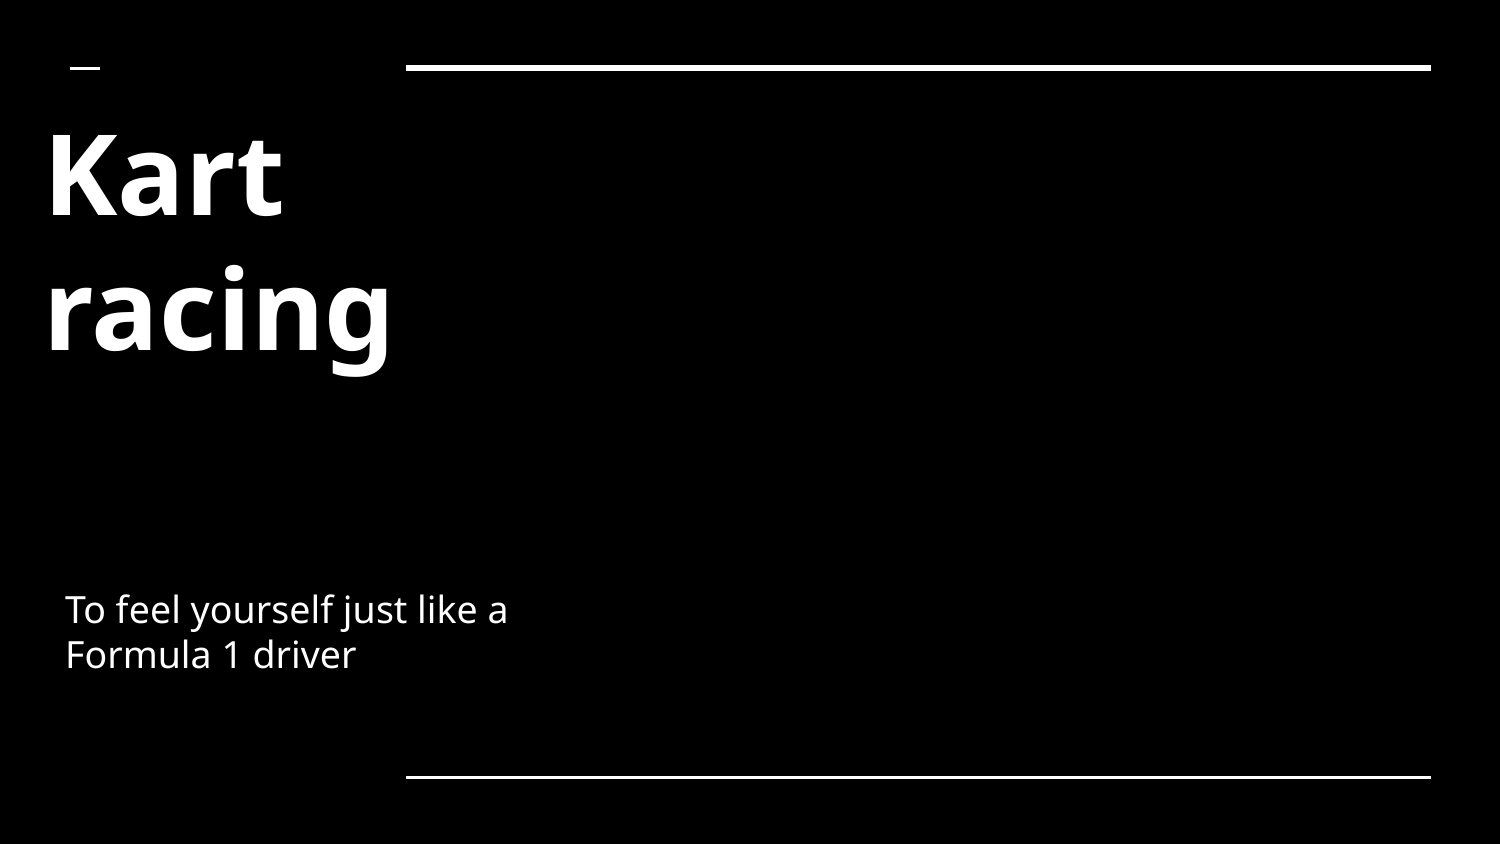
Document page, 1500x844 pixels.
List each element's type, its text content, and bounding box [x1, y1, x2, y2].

picture [0, 0, 1500, 844]
subtitle To feel yourself just like a Formula 1 driver [50, 561, 575, 692]
title Kart racing [28, 88, 476, 219]
